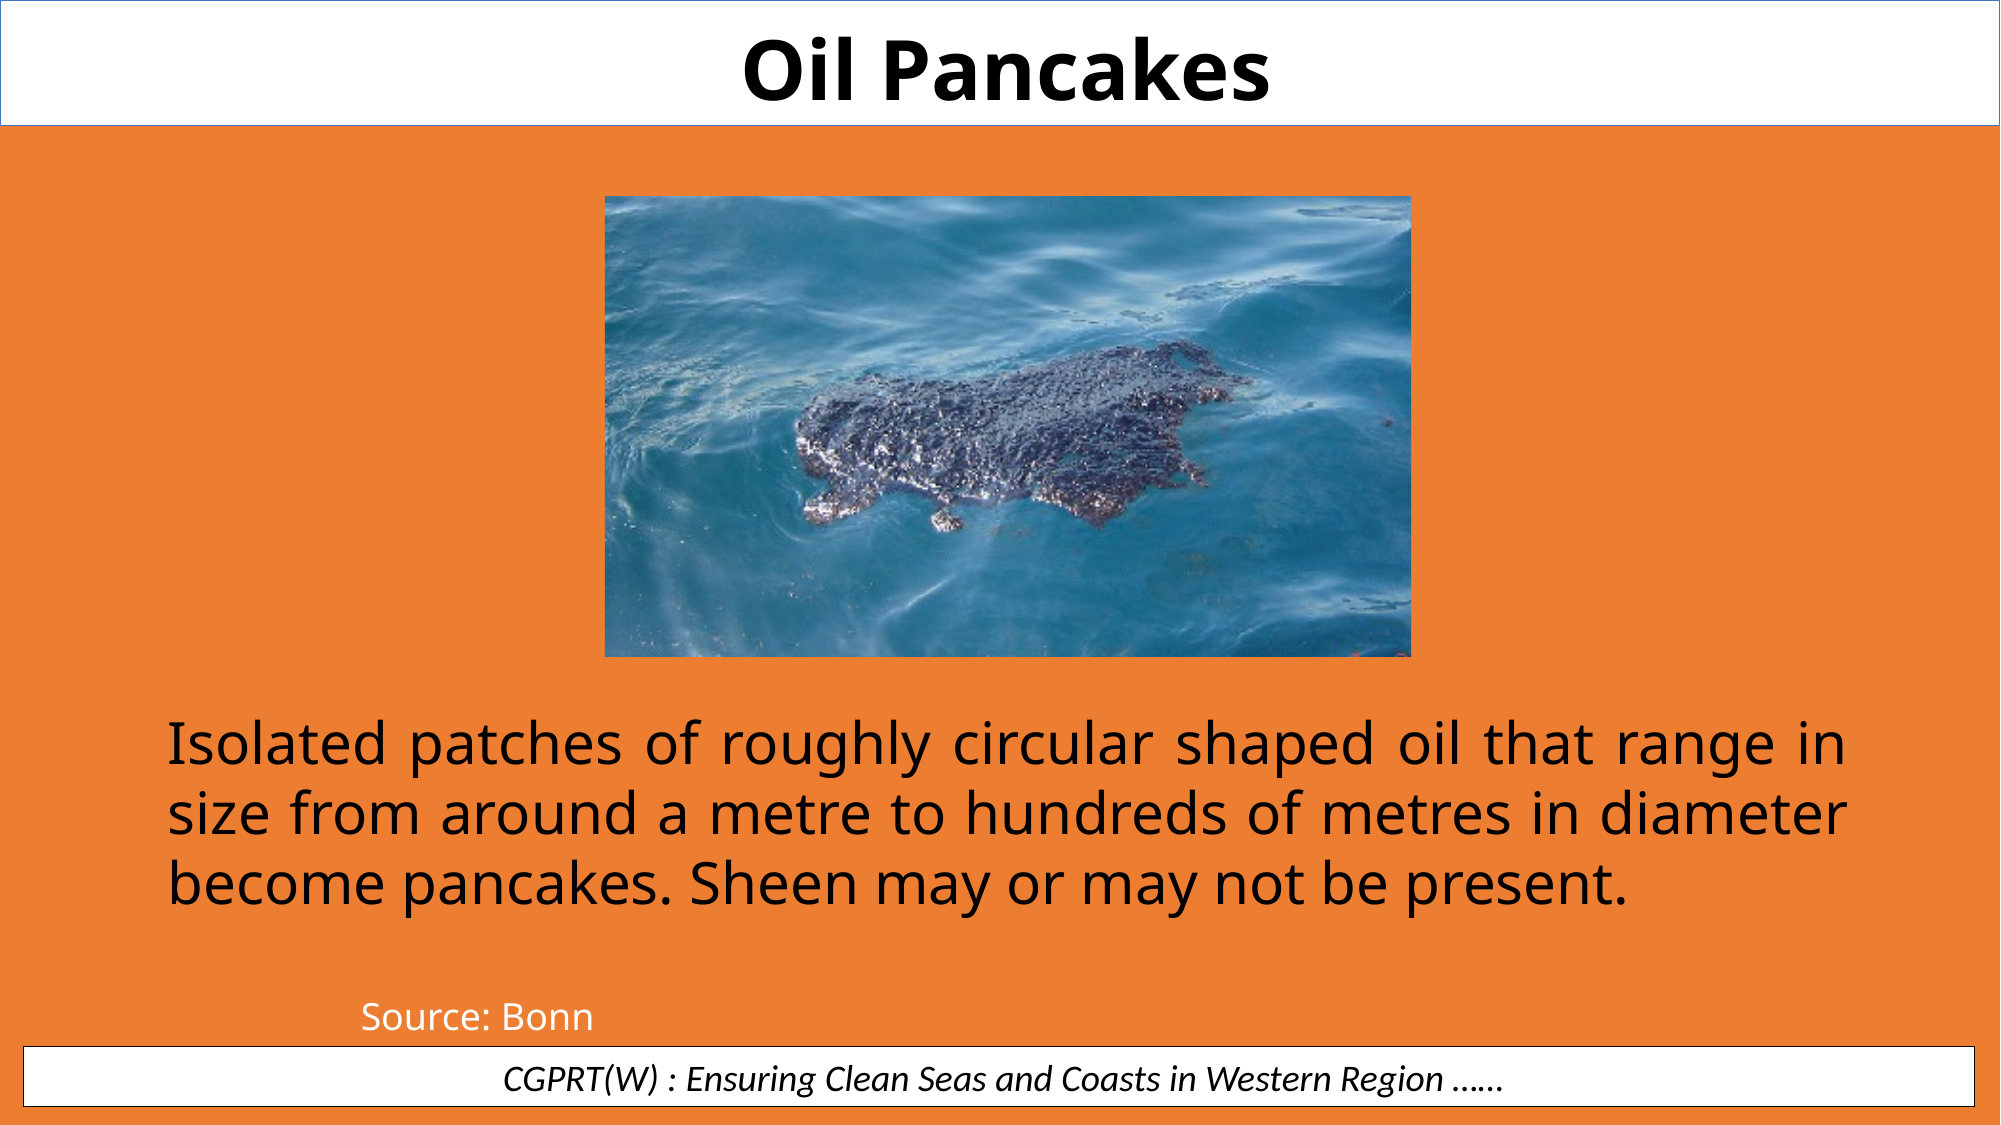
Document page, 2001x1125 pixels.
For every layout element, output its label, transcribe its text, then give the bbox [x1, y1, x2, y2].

picture [604, 196, 1412, 658]
text_box [0, 0, 2000, 126]
text_box CGPRT(W) : Ensuring Clean Seas and Coasts in Western Region …… [23, 1046, 1975, 1107]
text_box Oil Pancakes [331, 21, 1682, 114]
text_box Source: Bonn [346, 985, 610, 1046]
text_box Isolated patches of roughly circular shaped oil that range in size from around a metre to hundreds of metres in diameter become pancakes. Sheen may or may not be present. [153, 698, 1863, 924]
